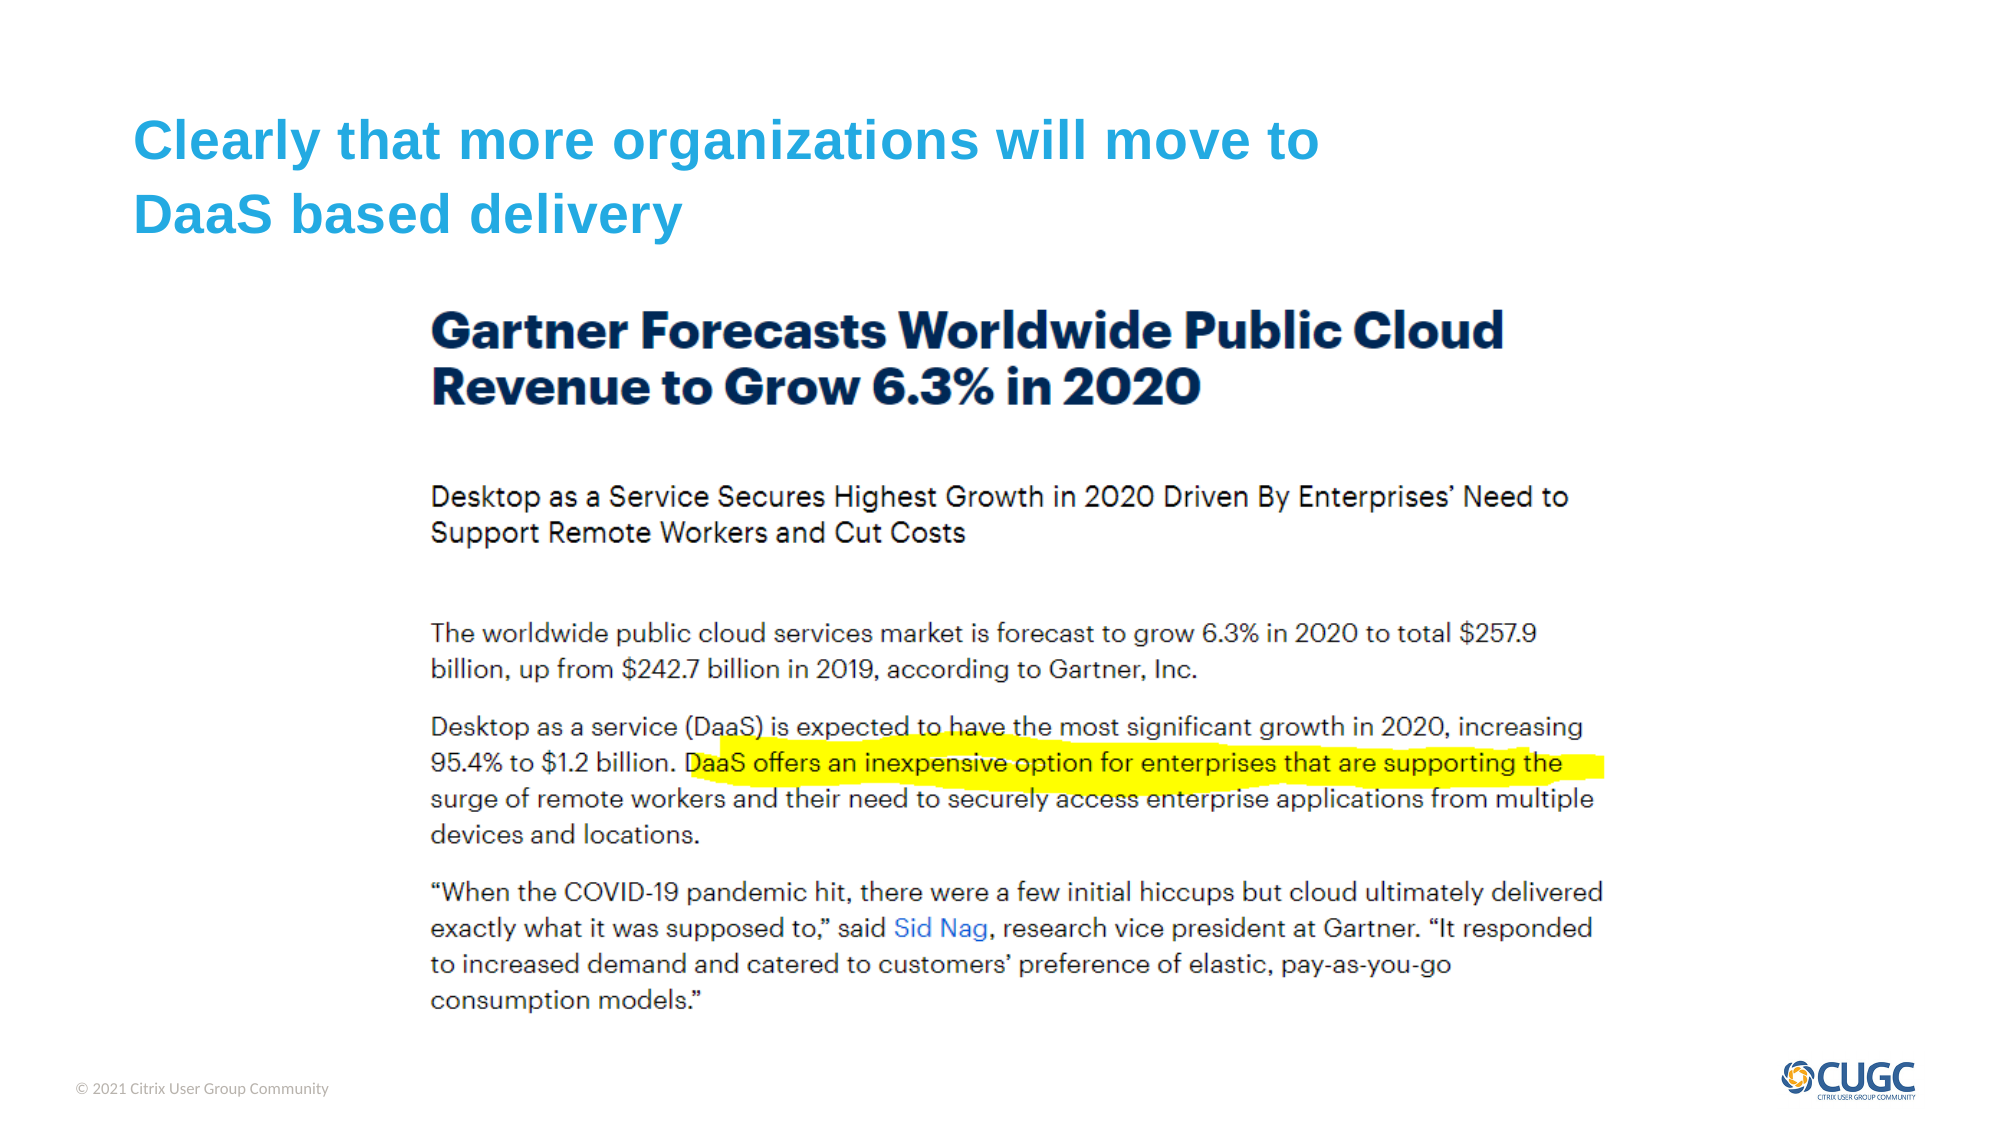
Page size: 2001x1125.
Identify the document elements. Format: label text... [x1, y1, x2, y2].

picture [1777, 1051, 1925, 1109]
picture [390, 274, 1636, 1022]
title Clearly that more organizations will move to DaaS based delivery [118, 82, 1462, 302]
